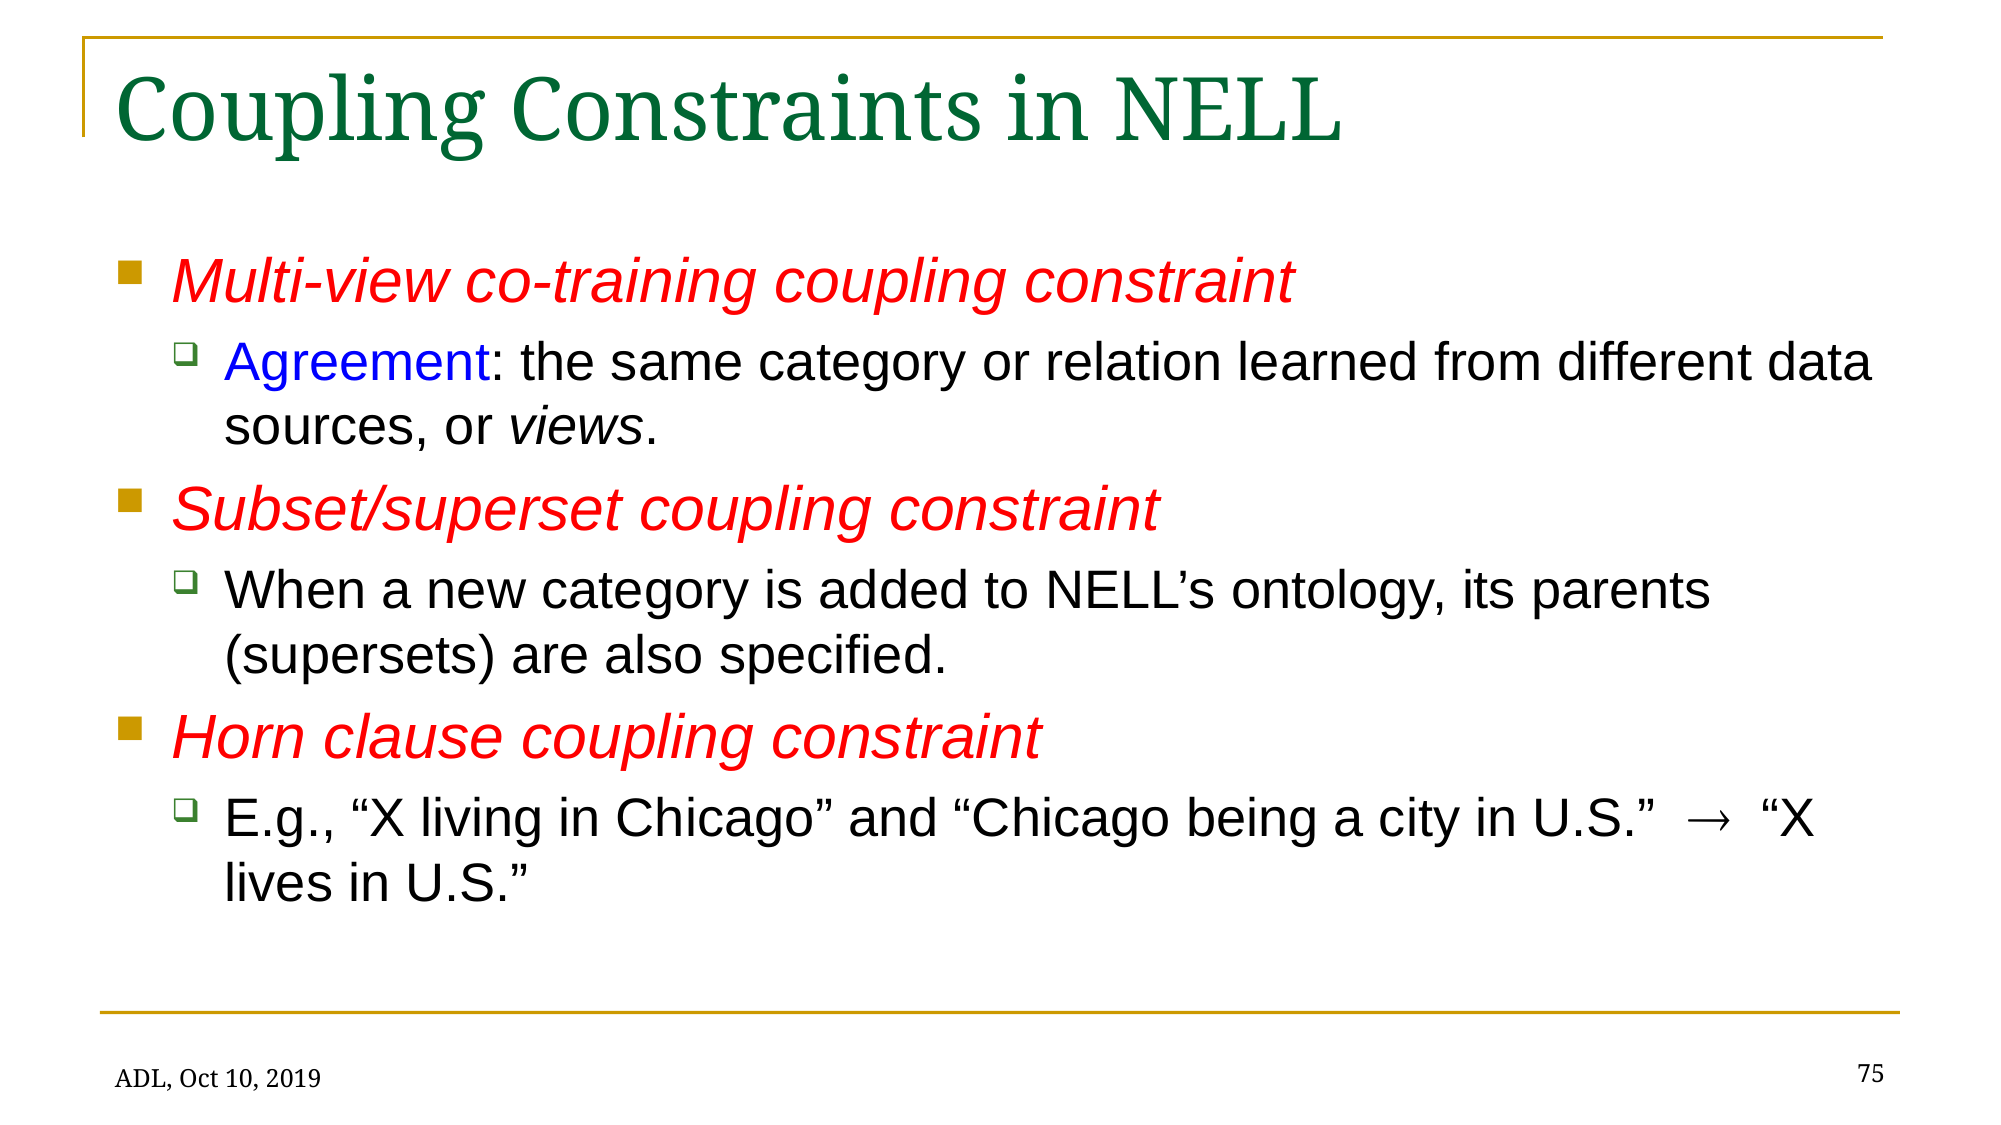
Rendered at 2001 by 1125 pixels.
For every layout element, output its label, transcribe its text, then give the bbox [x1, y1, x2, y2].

list Multi-view co-training coupling constraint Agreement: the same category or relation learned from different data sources, or views. Subset/superset coupling constraint When a new category is added to NELL’s ontology, its parents (supersets) are also specified. Horn clause coupling constraint E.g., “X living in Chicago” and “Chicago being a city in U.S.”  “X lives in U.S.” [99, 232, 1900, 1006]
footer ADL, Oct 10, 2019 [99, 1024, 1317, 1101]
title Coupling Constraints in NELL [99, 45, 1900, 232]
slide_number 75 [1433, 1023, 1901, 1100]
